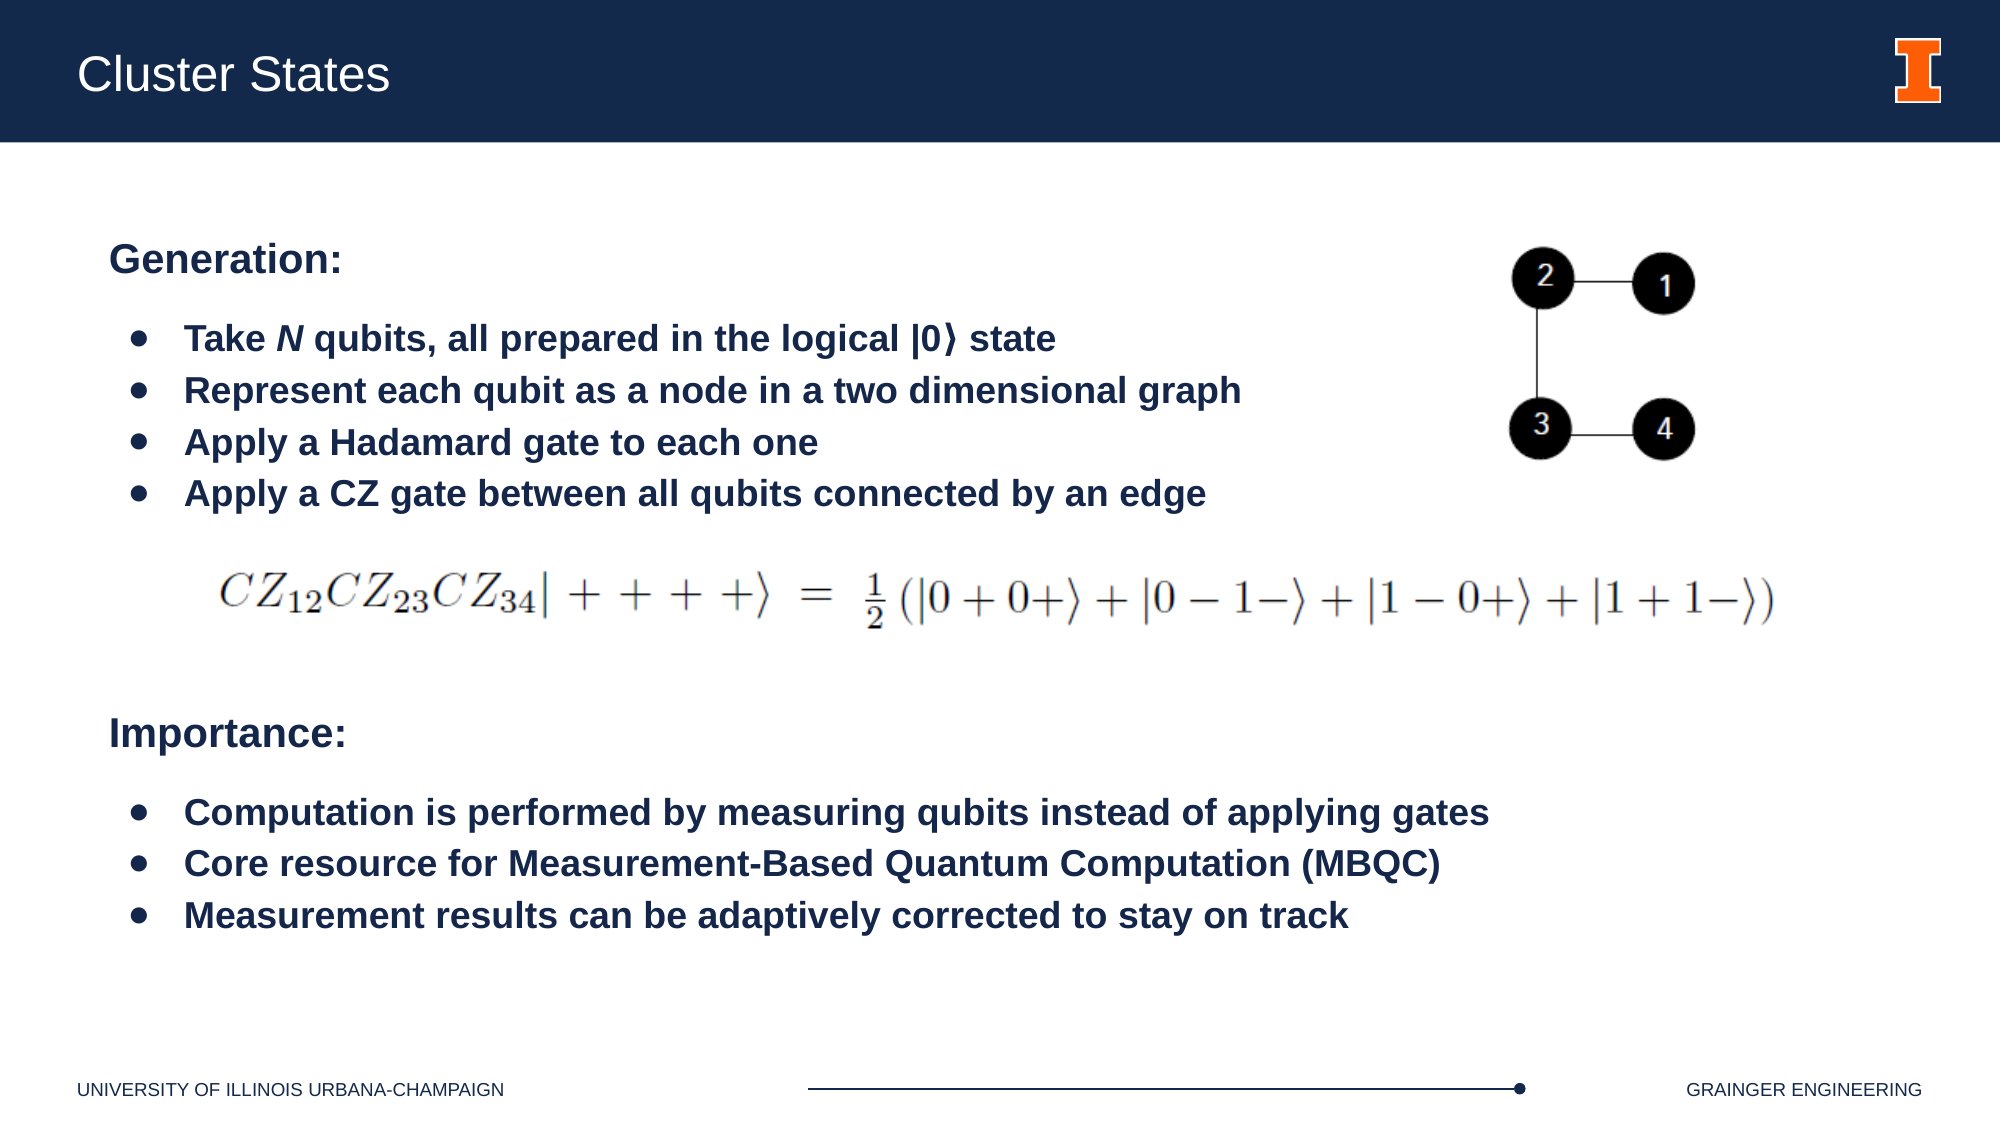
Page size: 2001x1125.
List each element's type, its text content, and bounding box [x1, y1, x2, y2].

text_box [808, 1082, 1526, 1095]
text_box GRAINGER ENGINEERING [1531, 1070, 1938, 1108]
picture [212, 562, 1788, 651]
text_box [0, 0, 2000, 143]
picture [1895, 38, 1941, 103]
text_box Cluster States [61, 33, 1852, 109]
text_box Generation: Take N qubits, all prepared in the logical |0⟩ state Represent each qubit as a node in a two dimensional graph Apply a Hadamard gate to each one Apply a CZ gate between all qubits connected by an edge Importance: Computation is performed by measuring qubits instead of applying gates Core resource for Measurement-Based Quantum Computation (MBQC) Measurement results can be adaptively corrected to stay on track [93, 217, 1904, 563]
text_box UNIVERSITY OF ILLINOIS URBANA-CHAMPAIGN [61, 1070, 1373, 1108]
picture [1483, 228, 1722, 481]
